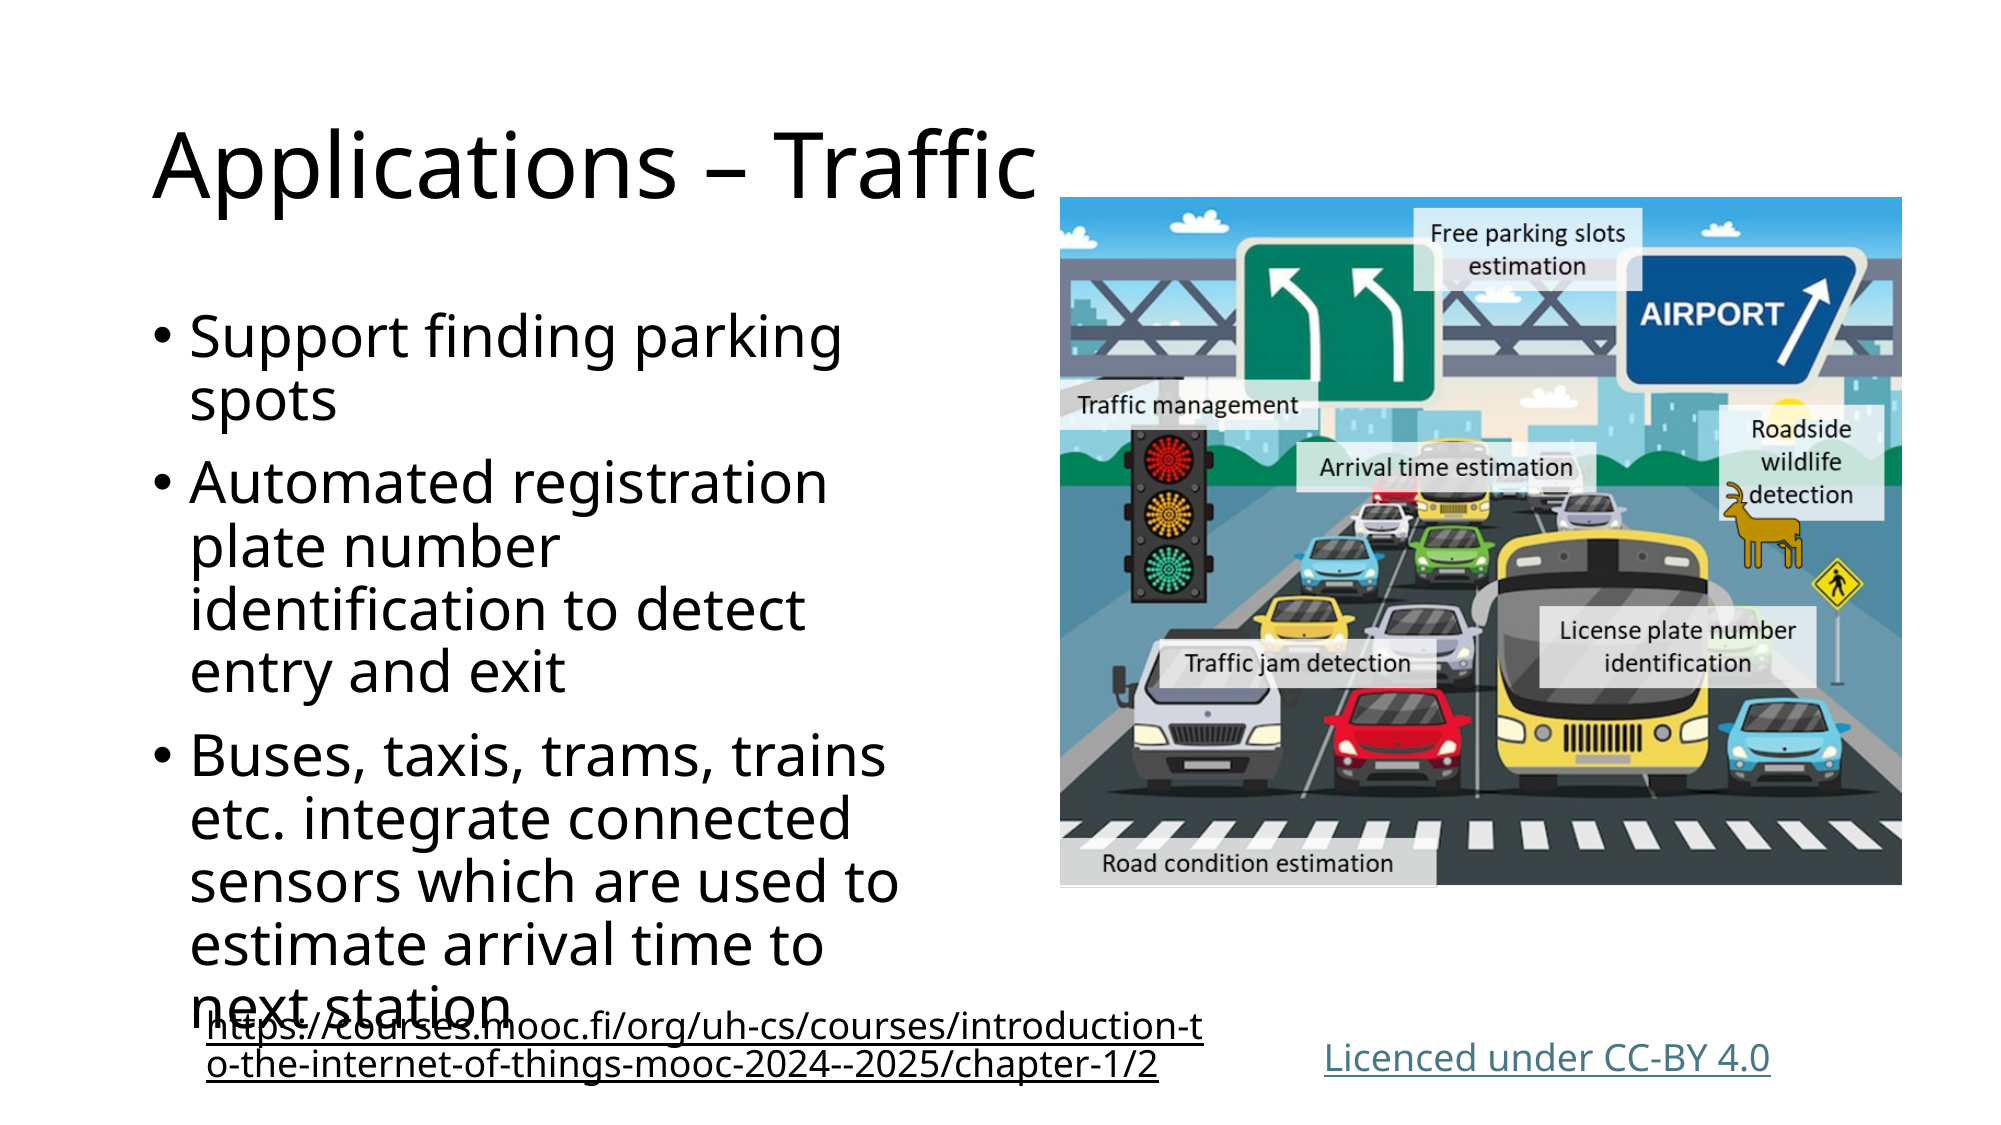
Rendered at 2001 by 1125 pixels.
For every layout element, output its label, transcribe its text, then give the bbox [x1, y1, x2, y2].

text_box Licenced under CC-BY 4.0 [1308, 1026, 1831, 1093]
title Applications – Traffic [137, 59, 1863, 278]
picture [1060, 196, 1902, 897]
list Support finding parking spots Automated registration plate number identification to detect entry and exit Buses, taxis, trams, trains etc. integrate connected sensors which are used to estimate arrival time to next station [137, 299, 940, 1014]
text_box https://courses.mooc.fi/org/uh-cs/courses/introduction-to-the-internet-of-things-mooc-2024--2025/chapter-1/2 [190, 994, 1236, 1106]
